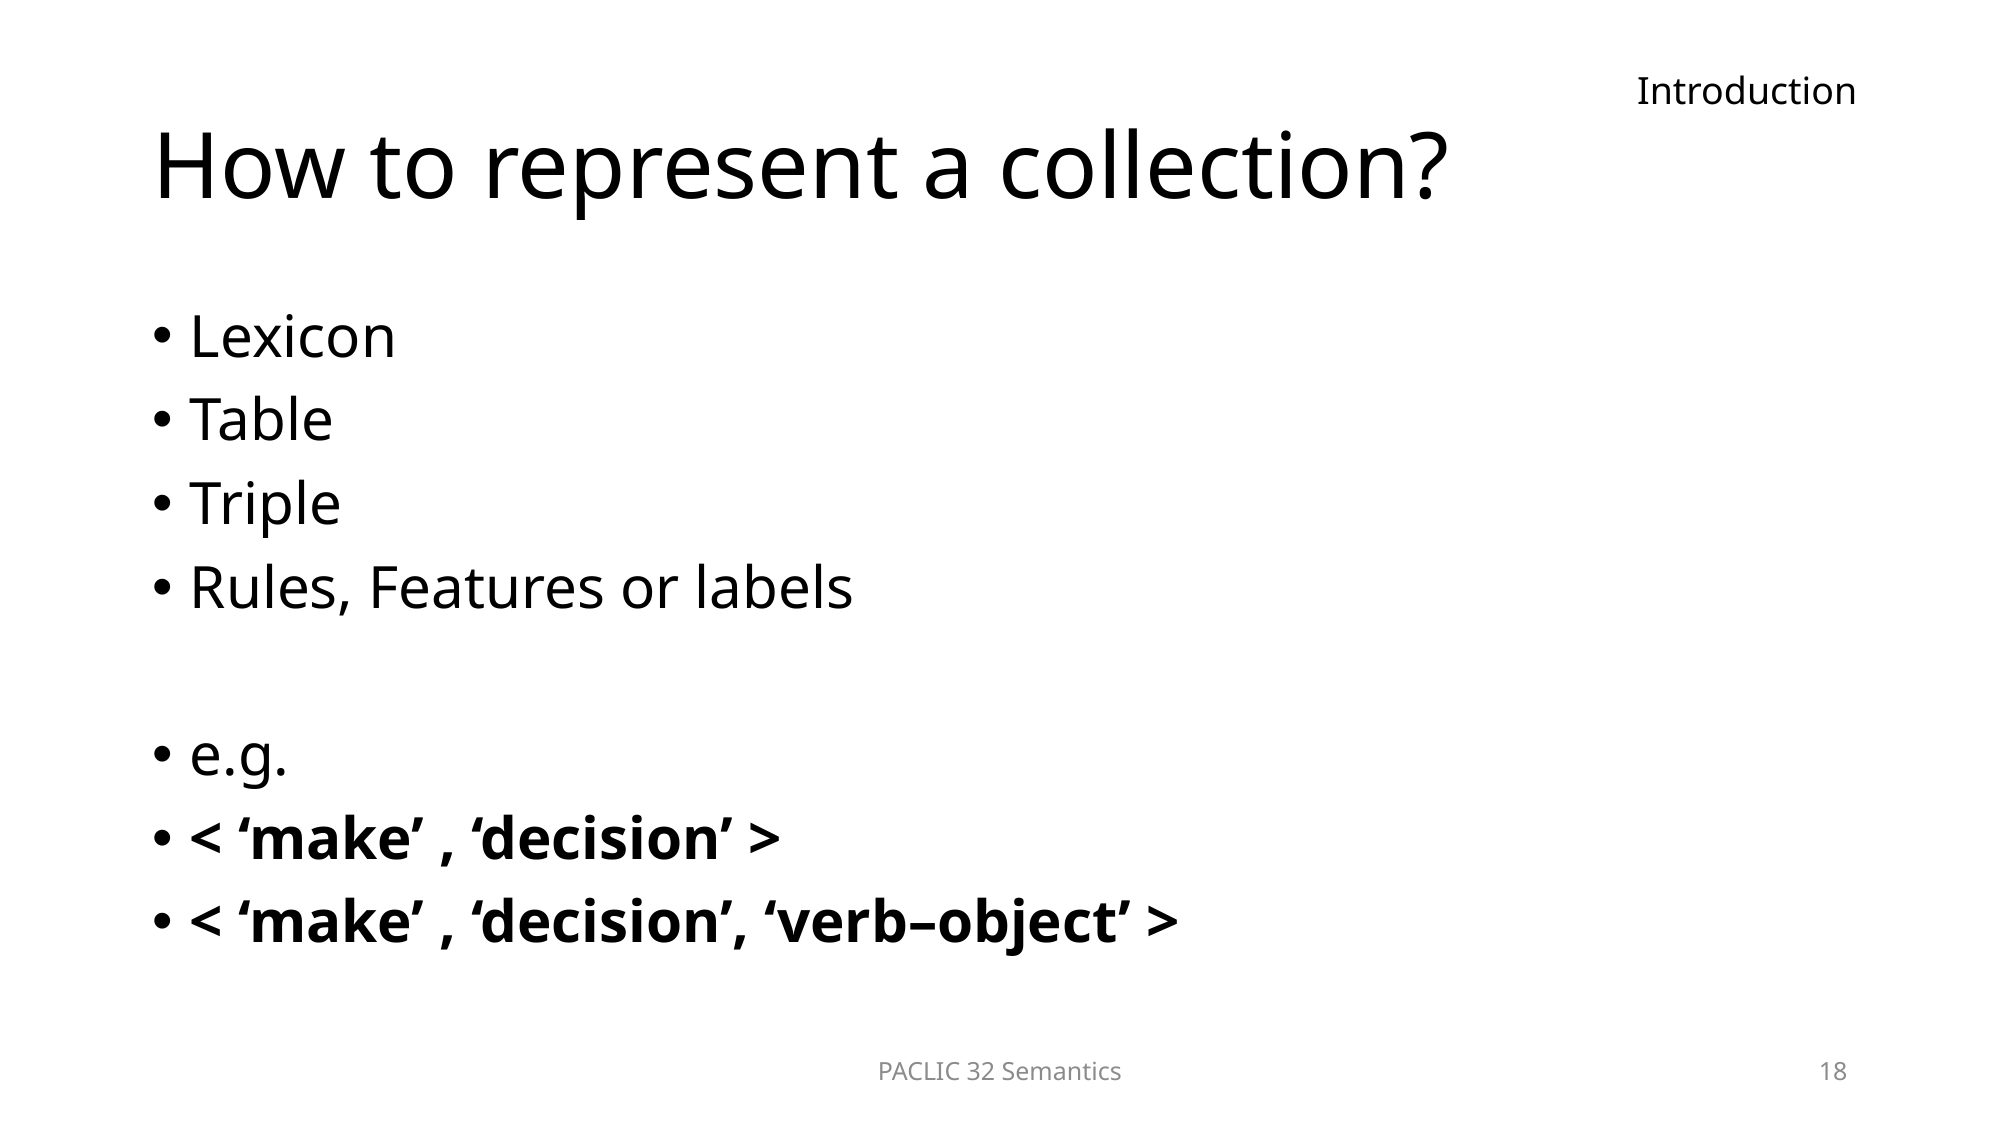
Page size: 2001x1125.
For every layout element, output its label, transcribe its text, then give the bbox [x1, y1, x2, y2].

title How to represent a collection? [137, 59, 1863, 278]
slide_number 18 [1412, 1042, 1863, 1103]
list Lexicon Table Triple Rules, Features or labels e.g. < ‘make’ , ‘decision’ > < ‘make’ , ‘decision’, ‘verb–object’ > [137, 299, 1863, 1014]
text_box Introduction [1622, 59, 1873, 120]
footer PACLIC 32 Semantics [662, 1042, 1338, 1103]
